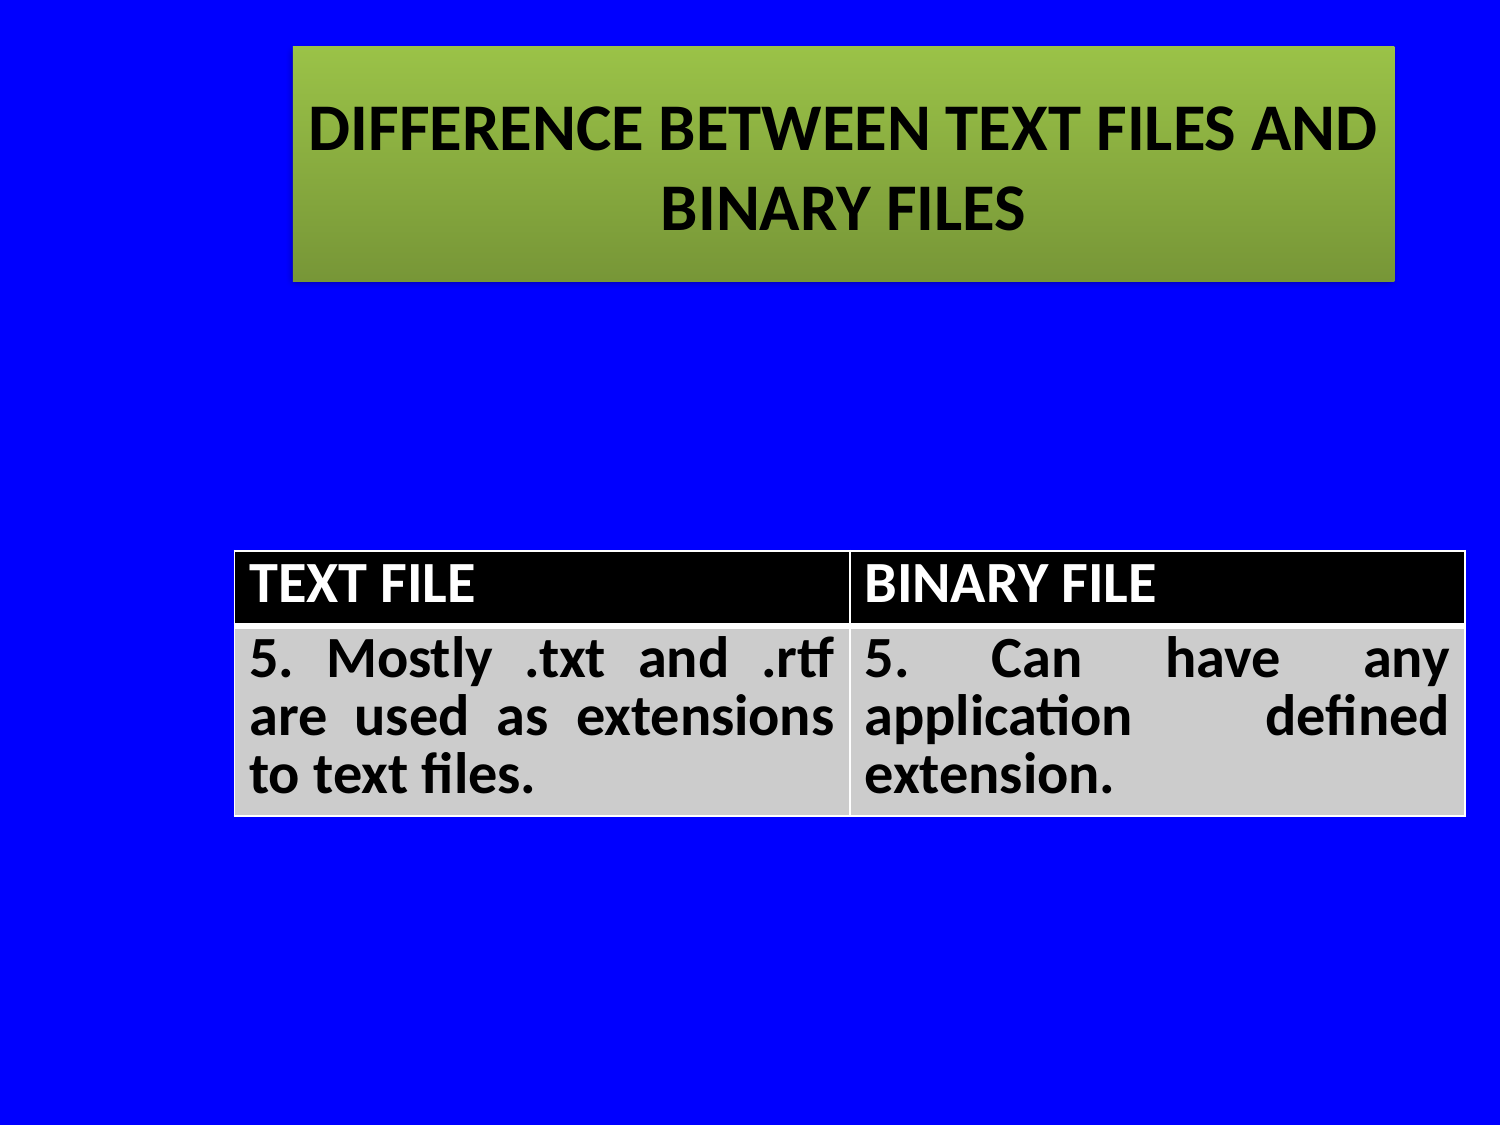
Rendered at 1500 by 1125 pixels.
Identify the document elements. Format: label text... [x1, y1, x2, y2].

text_box DIFFERENCE BETWEEN TEXT FILES AND BINARY FILES [292, 46, 1395, 282]
table_cell 5. Mostly .txt and .rtf are used as extensions to text files. [235, 629, 849, 815]
table_header TEXT FILE [235, 552, 849, 623]
table_cell 5. Can have any application defined extension. [851, 629, 1464, 815]
table_header BINARY FILE [851, 552, 1464, 623]
